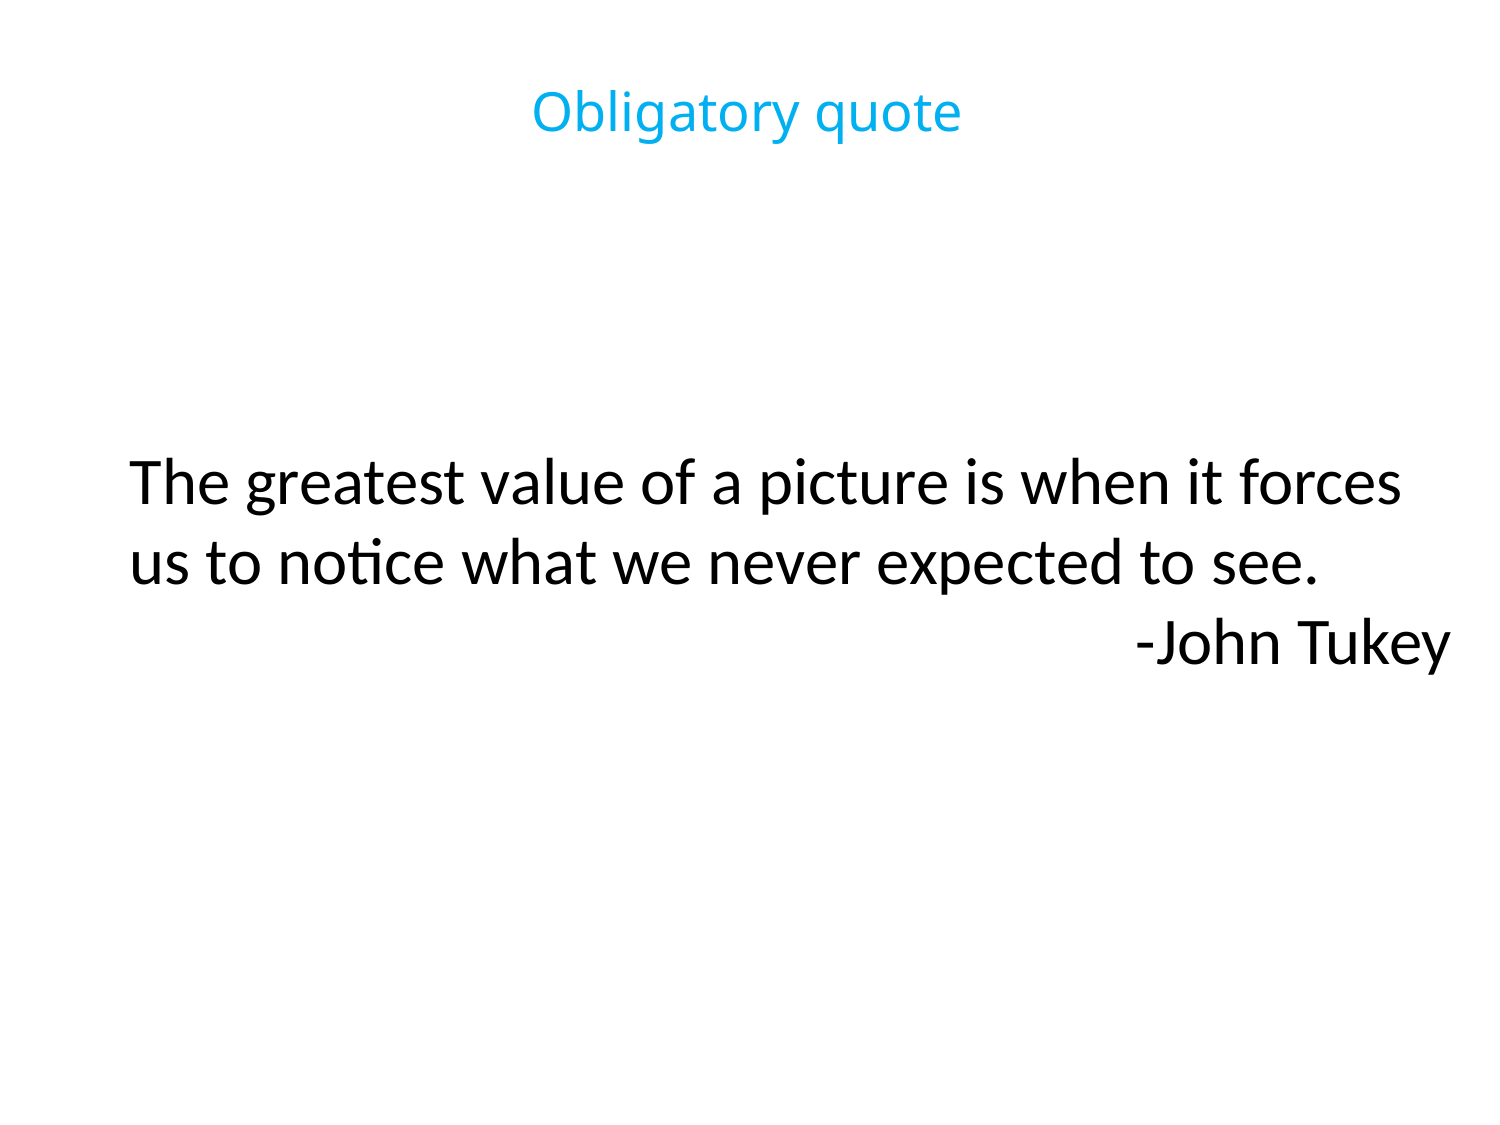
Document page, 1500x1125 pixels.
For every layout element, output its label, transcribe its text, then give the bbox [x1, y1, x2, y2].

title Obligatory quote [210, 77, 1285, 152]
text_box The greatest value of a picture is when it forces us to notice what we never expected to see. -John Tukey [114, 430, 1468, 686]
